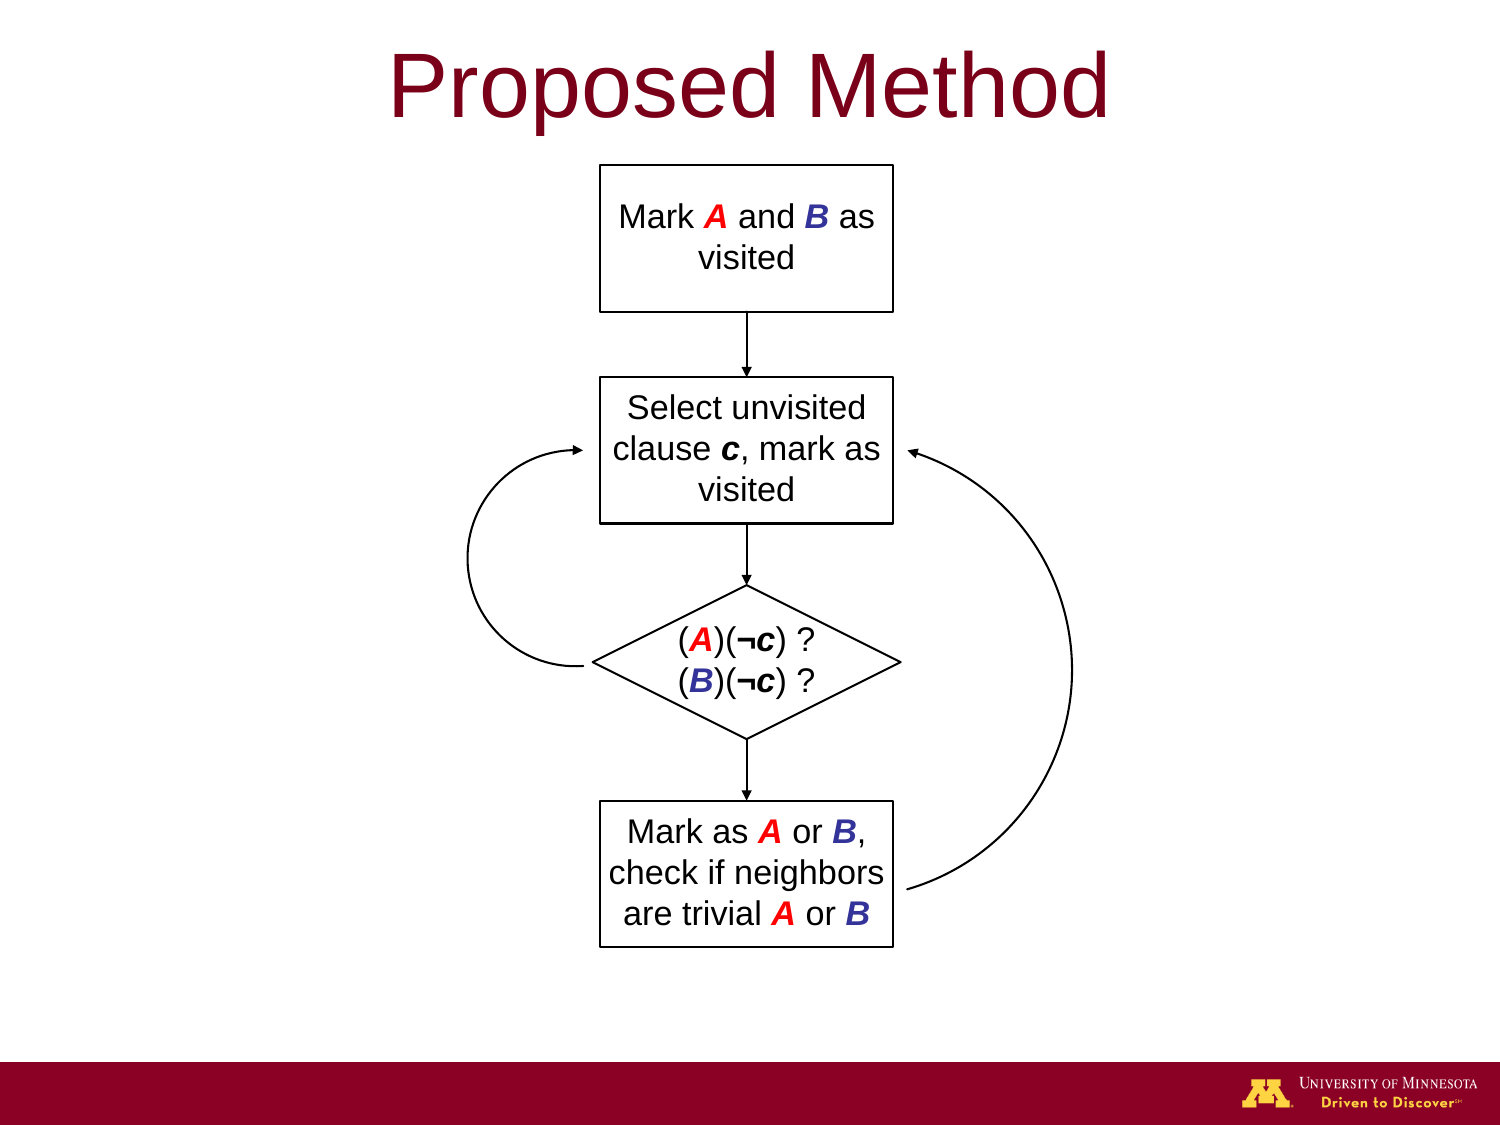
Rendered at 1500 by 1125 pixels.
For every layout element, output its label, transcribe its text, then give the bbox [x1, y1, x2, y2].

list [464, 162, 1076, 951]
picture [0, 1062, 1500, 1125]
title Proposed Method [112, 0, 1388, 176]
